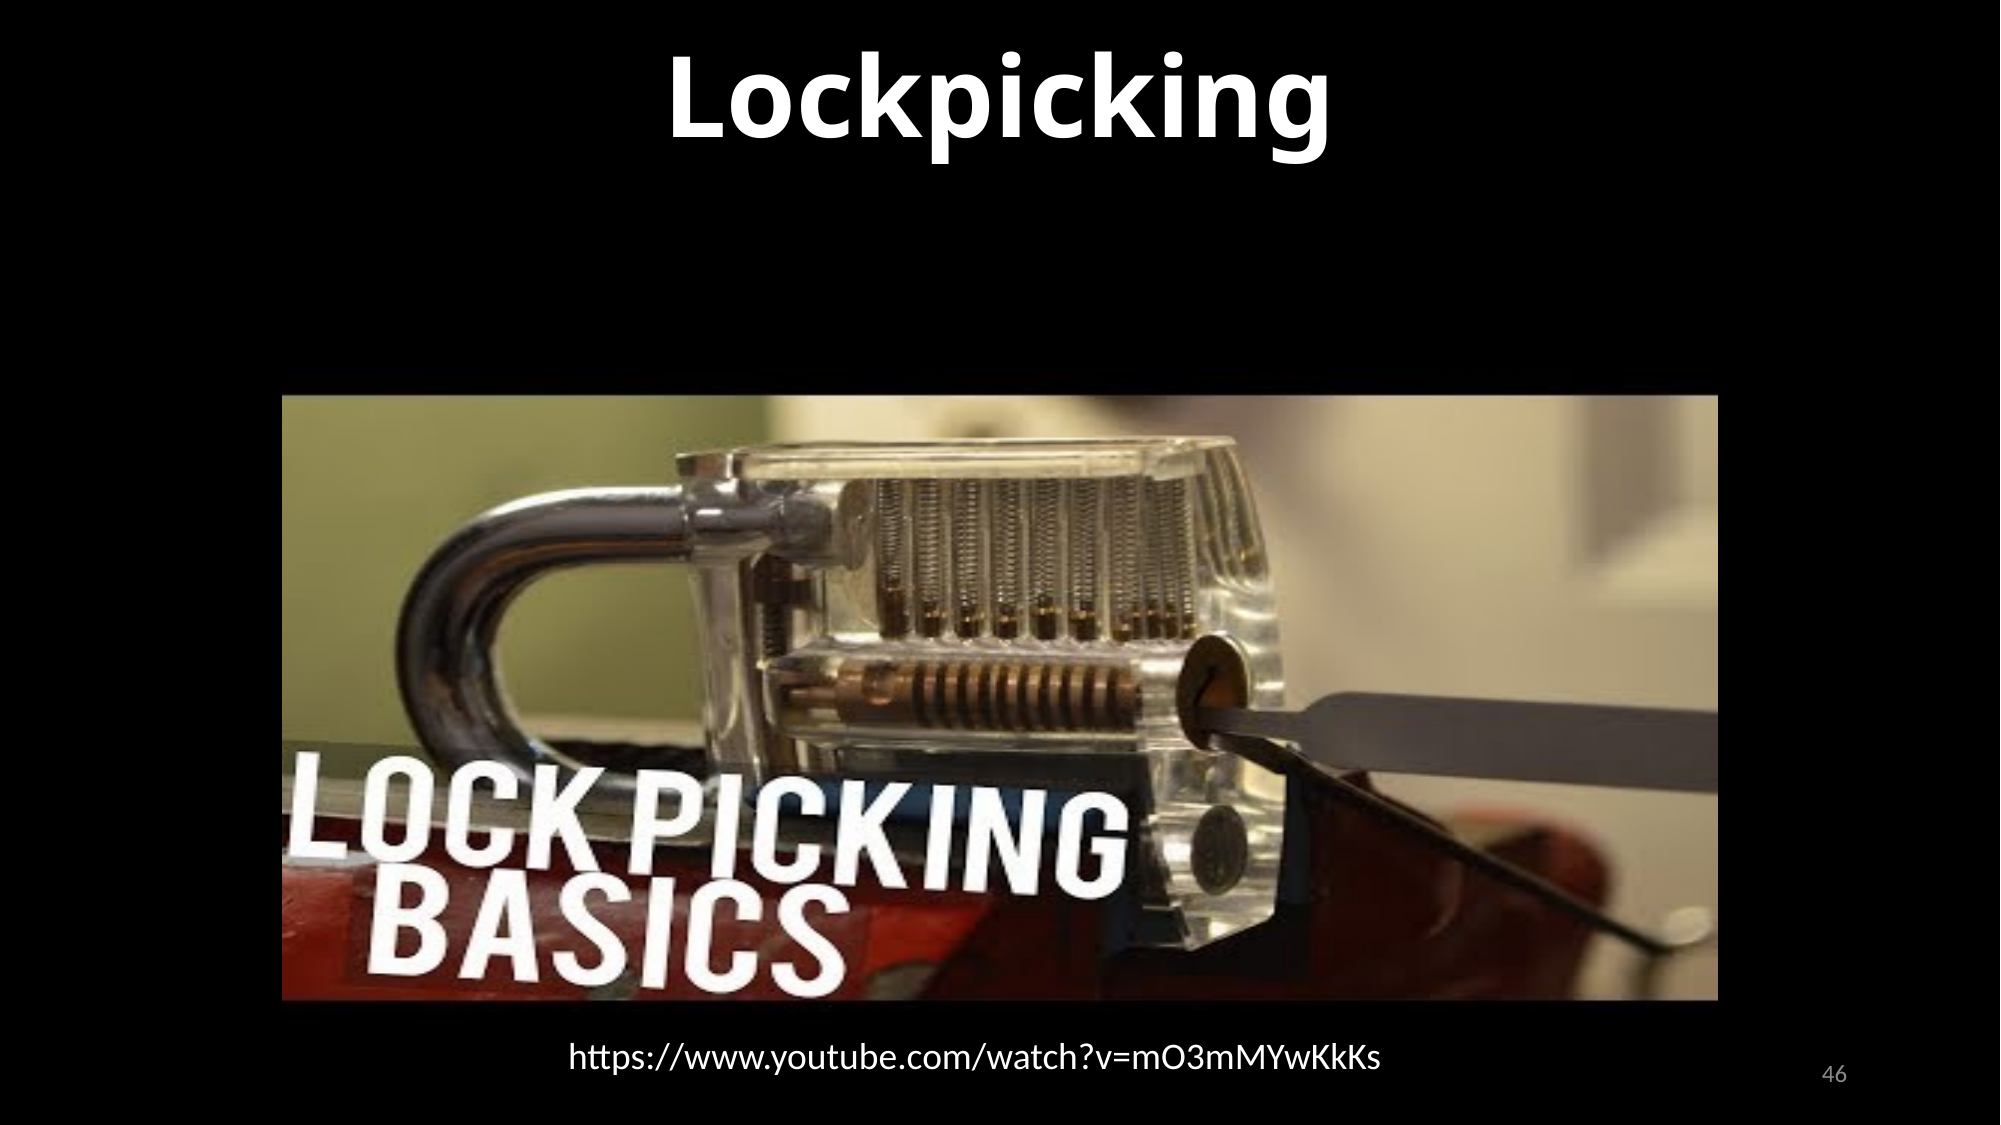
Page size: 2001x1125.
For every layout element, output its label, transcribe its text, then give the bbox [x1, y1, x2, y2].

text_box Lockpicking [0, 17, 2000, 167]
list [281, 294, 1719, 1103]
slide_number 46 [1719, 1042, 1863, 1103]
